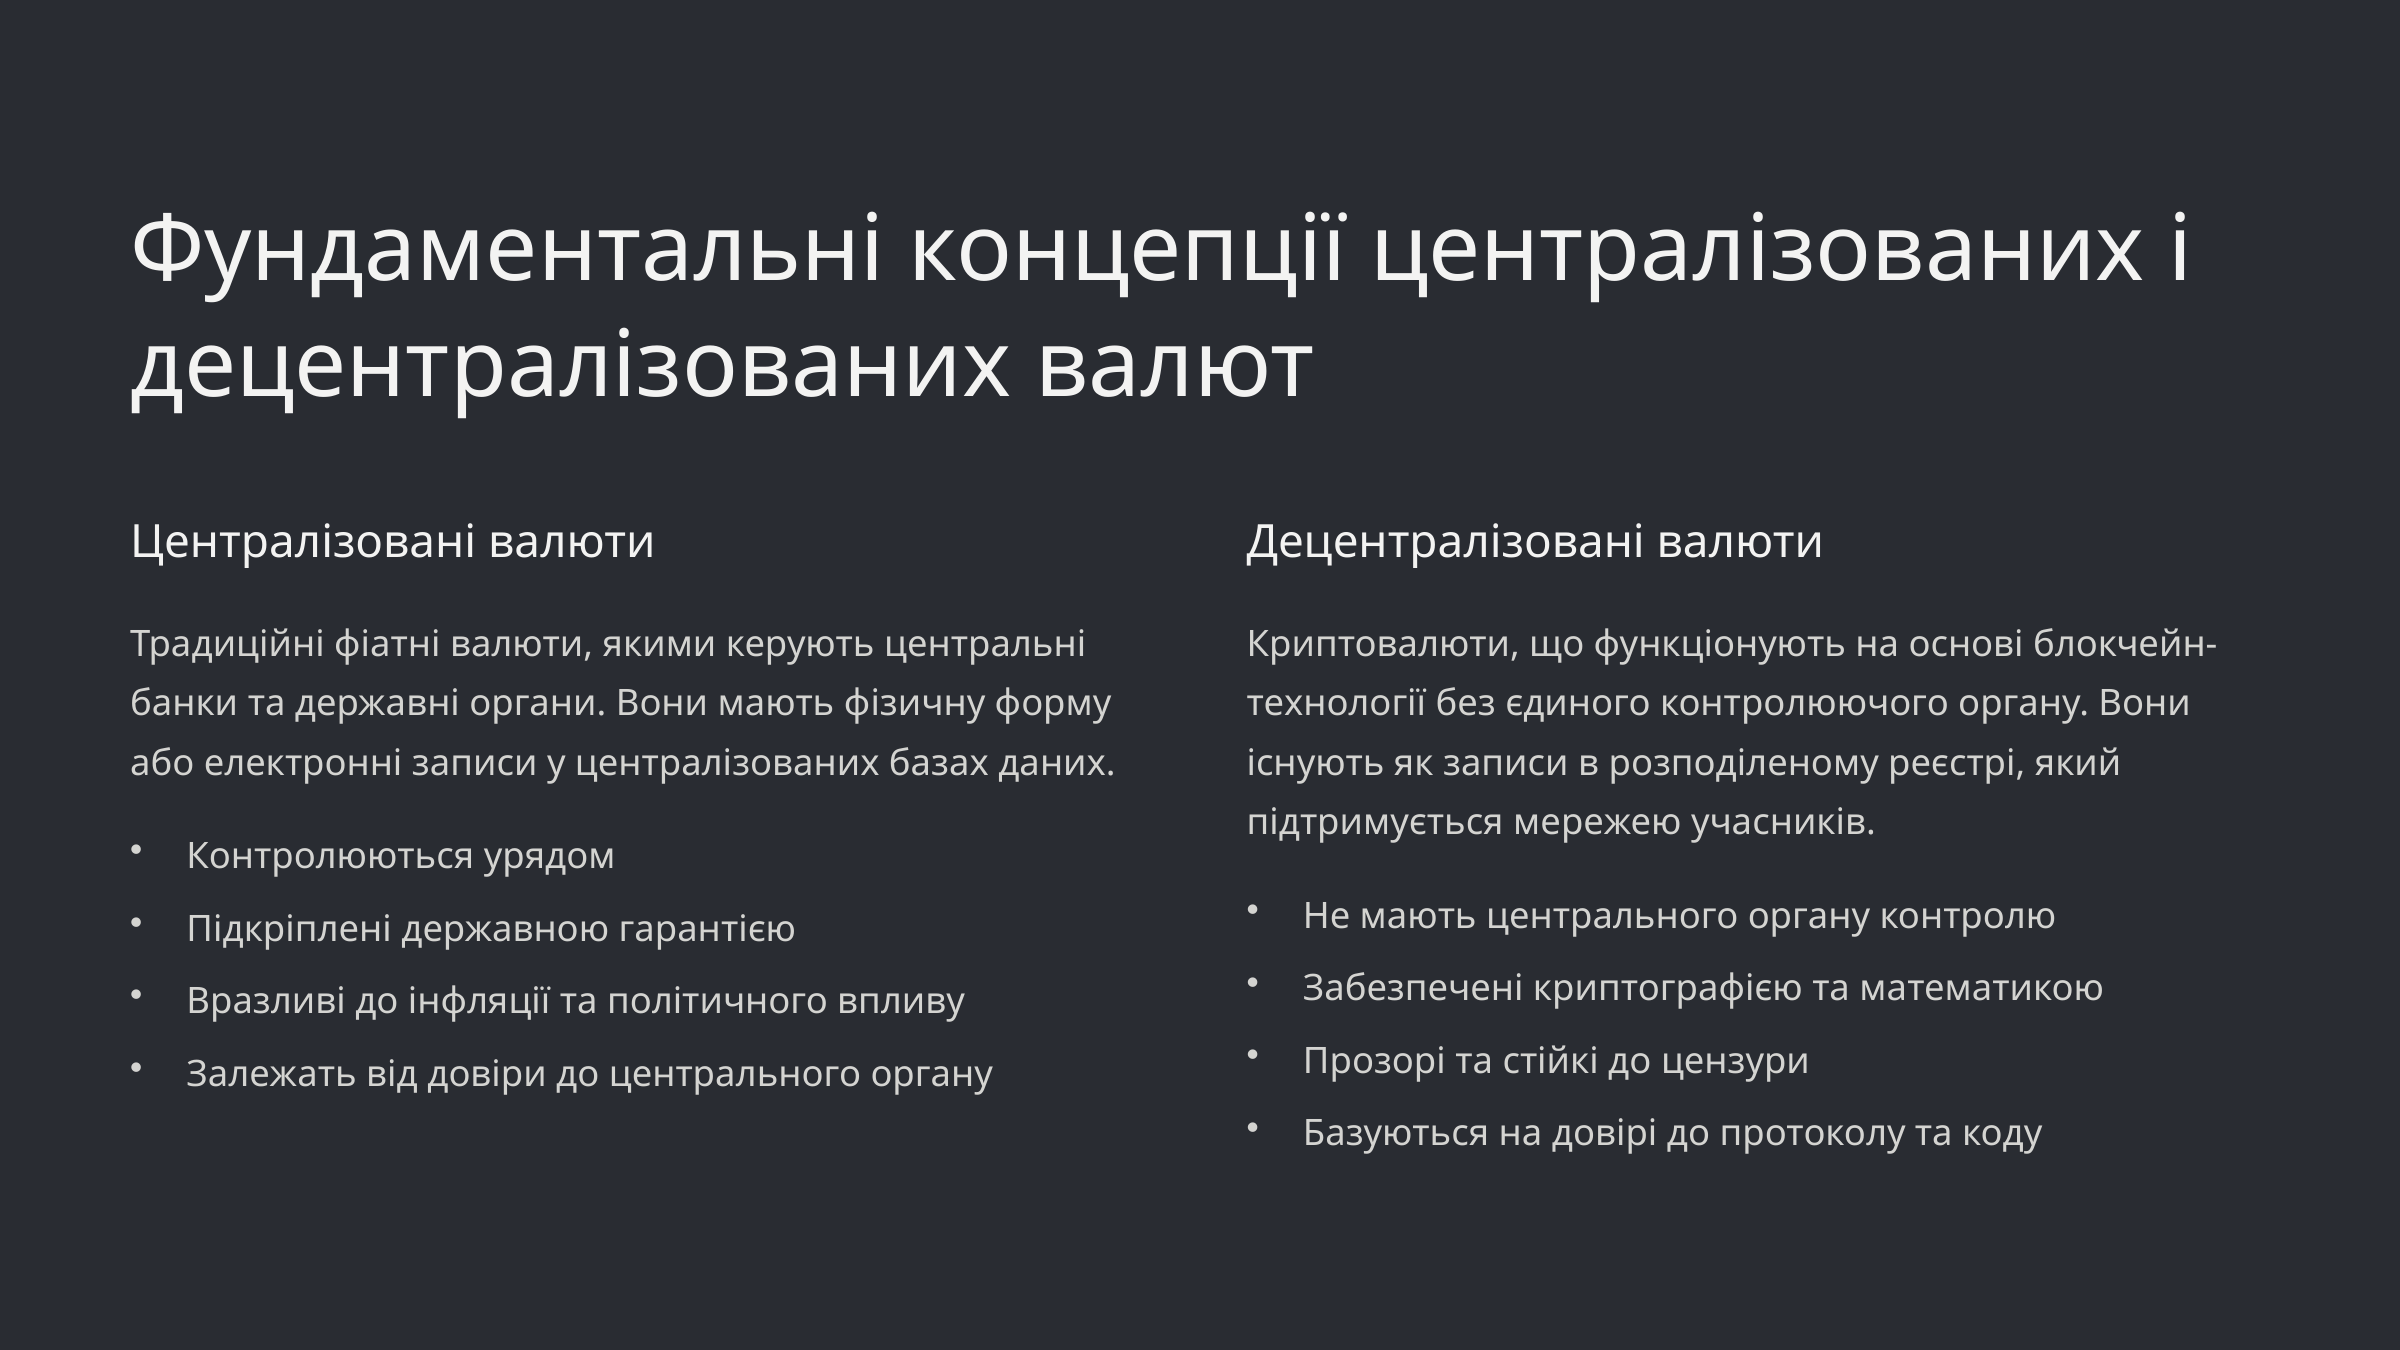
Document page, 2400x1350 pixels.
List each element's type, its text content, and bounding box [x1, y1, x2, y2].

text_box Забезпечені криптографією та математикою [1246, 948, 2271, 1009]
text_box Прозорі та стійкі до цензури [1246, 1021, 2271, 1081]
text_box Залежать від довіри до центрального органу [130, 1034, 1155, 1094]
text_box Традиційні фіатні валюти, якими керують центральні банки та державні органи. Вони мають фізичну форму або електронні записи у централізованих базах даних. [130, 604, 1155, 784]
text_box Підкріплені державною гарантією [130, 889, 1155, 949]
text_box Базуються на довірі до протоколу та коду [1246, 1093, 2271, 1154]
text_box Криптовалюти, що функціонують на основі блокчейн-технології без єдиного контролюючого органу. Вони існують як записи в розподіленому реєстрі, який підтримується мережею учасників. [1246, 604, 2271, 843]
text_box Централізовані валюти [130, 509, 653, 568]
text_box Децентралізовані валюти [1246, 509, 1824, 568]
text_box Фундаментальні концепції централізованих і децентралізованих валют [130, 183, 2270, 417]
text_box Контролюються урядом [130, 816, 1155, 877]
text_box Не мають центрального органу контролю [1246, 876, 2271, 936]
text_box Вразливі до інфляції та політичного впливу [130, 961, 1155, 1022]
